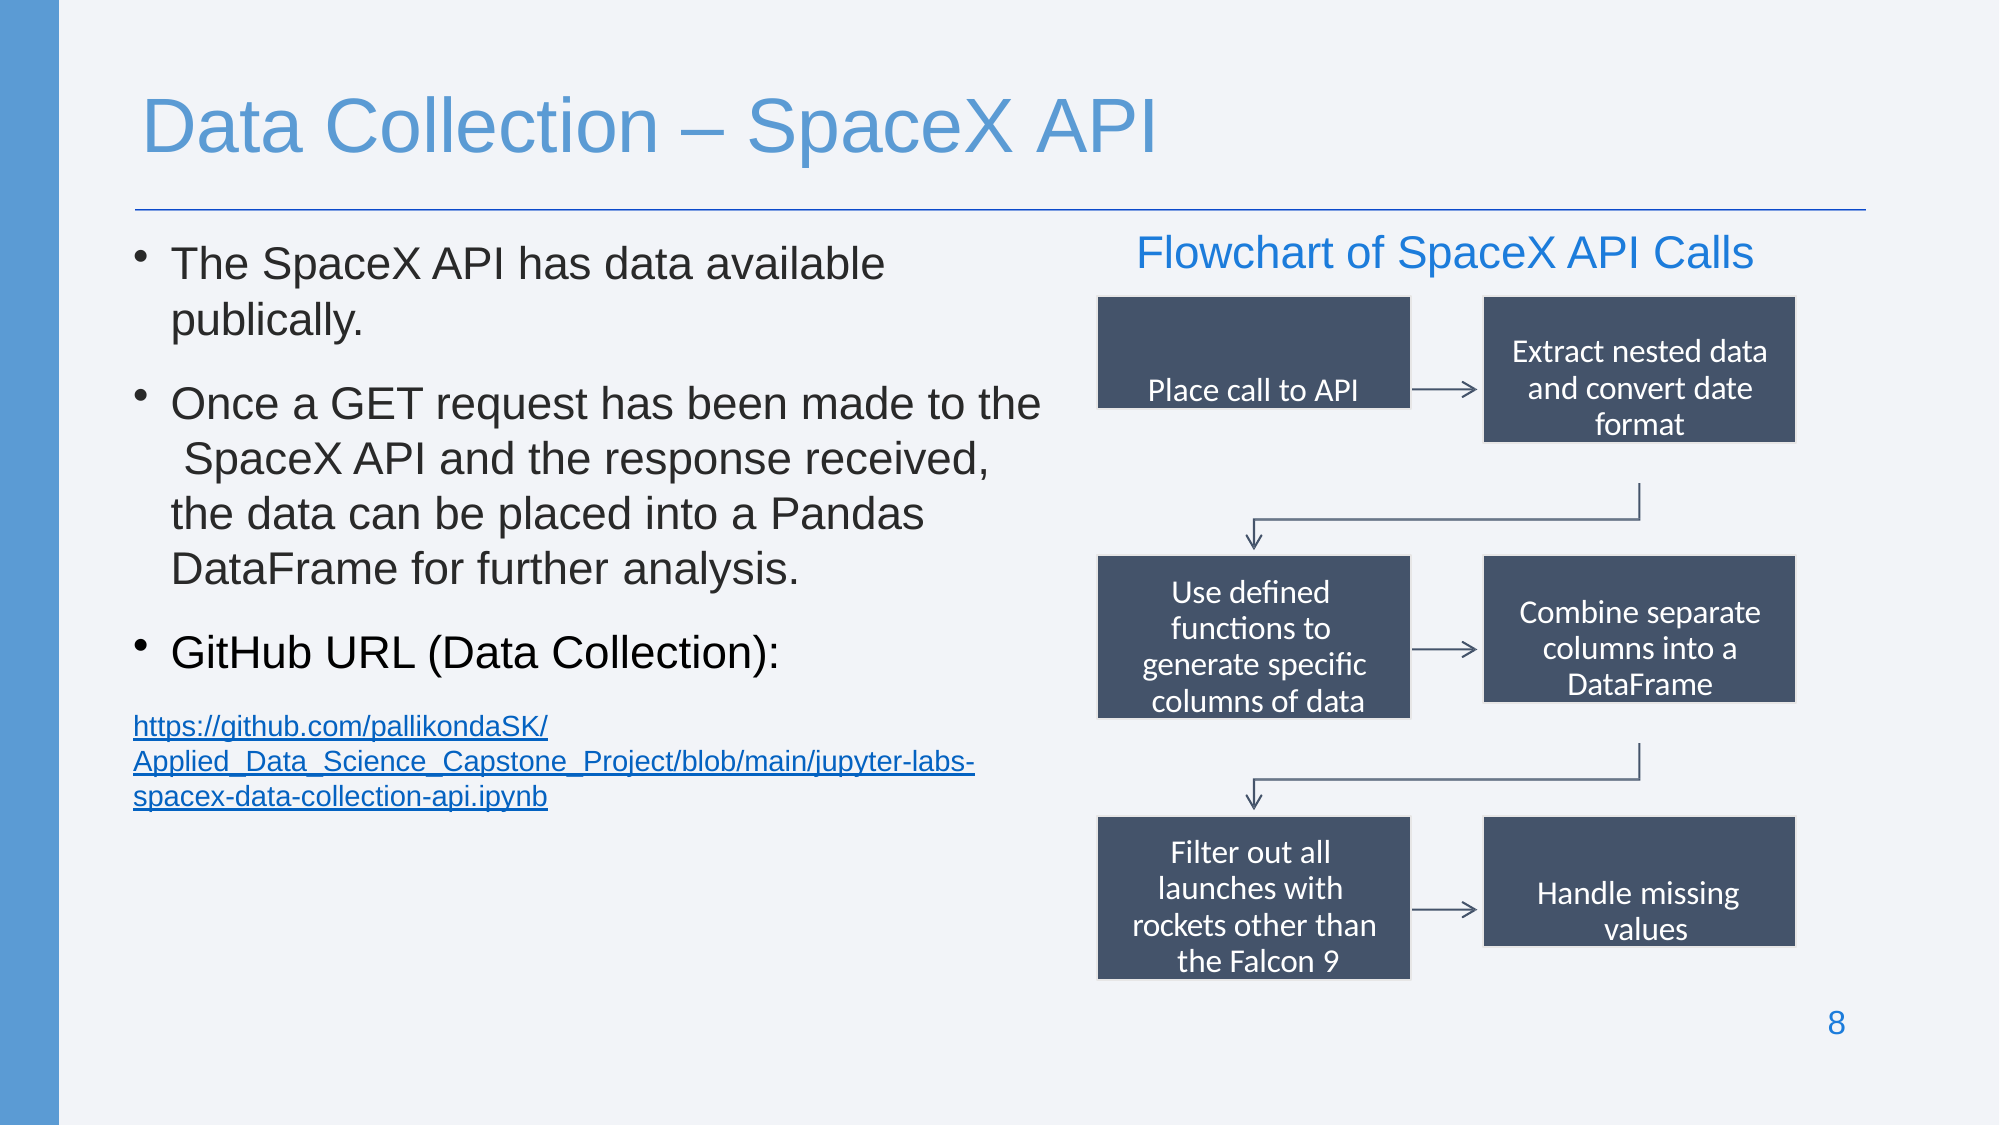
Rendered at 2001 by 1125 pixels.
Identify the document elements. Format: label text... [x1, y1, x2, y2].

text_box [1245, 483, 1641, 551]
text_box [1411, 901, 1478, 919]
picture [59, 0, 2000, 1125]
text_box [1411, 380, 1478, 398]
text_box Combine separate columns into a DataFrame [1482, 555, 1797, 703]
title Data Collection – SpaceX API [139, 73, 1164, 264]
slide_number 8 [1821, 1001, 1871, 1125]
text_box Flowchart of SpaceX API Calls [1133, 220, 1760, 278]
text_box [1245, 743, 1641, 811]
text_box [1411, 640, 1478, 658]
text_box Place call to API [1097, 295, 1411, 409]
text_box Filter out all launches with rockets other than the Falcon 9 [1097, 815, 1411, 980]
text_box The SpaceX API has data available publically. Once a GET request has been made to the SpaceX API and the response received, the data can be placed into a Pandas [130, 232, 1050, 539]
text_box [0, 0, 59, 1125]
text_box DataFrame for further analysis. GitHub URL (Data Collection): https://github.com/pallikondaSK/Applied_Data_Science_Capstone_Project/blob/main/jupyter-labs-spacex-data-collection-api.ipynb [131, 506, 1042, 812]
text_box Use defined functions to generate specific columns of data [1097, 555, 1411, 720]
text_box Extract nested data and convert date format [1482, 295, 1797, 443]
text_box Handle missing values [1482, 815, 1797, 948]
